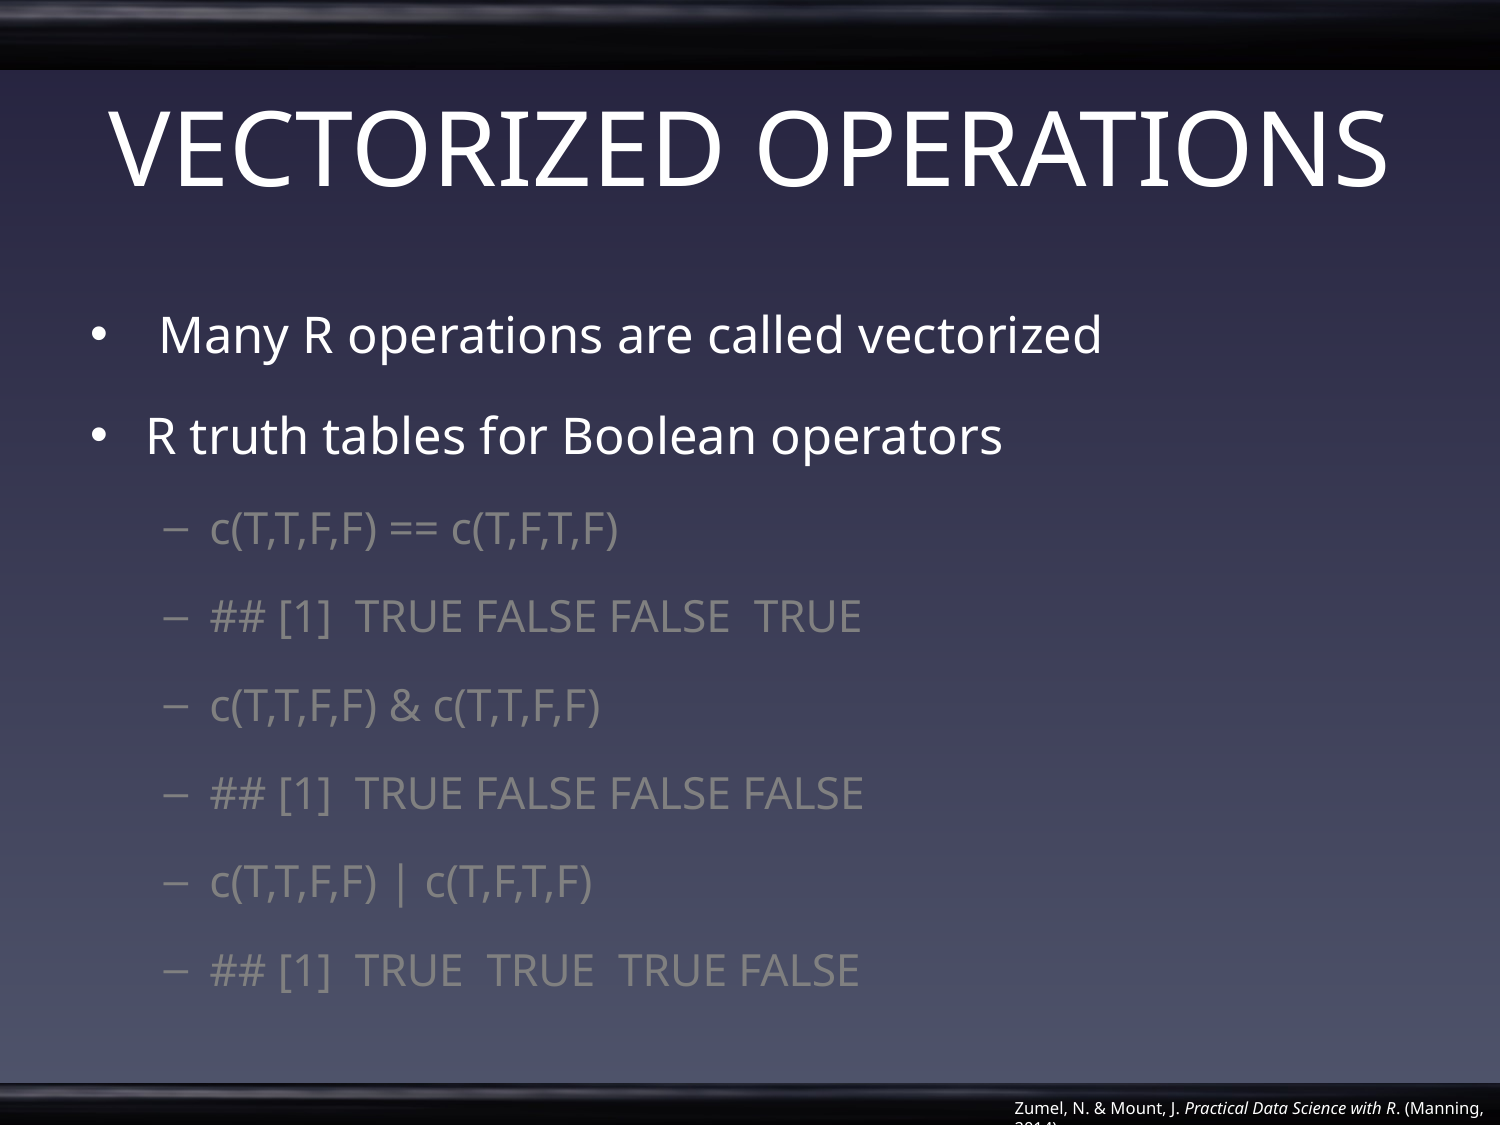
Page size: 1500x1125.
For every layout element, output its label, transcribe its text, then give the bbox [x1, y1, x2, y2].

title VECTORIZED OPERATIONS [75, 75, 1425, 262]
picture [0, 1083, 1500, 1125]
picture [0, 0, 1500, 70]
list Many R operations are called vectorized R truth tables for Boolean operators c(T,T,F,F) == c(T,F,T,F) ## [1] TRUE FALSE FALSE TRUE c(T,T,F,F) & c(T,T,F,F) ## [1] TRUE FALSE FALSE FALSE c(T,T,F,F) | c(T,F,T,F) ## [1] TRUE TRUE TRUE FALSE [75, 262, 1425, 1005]
